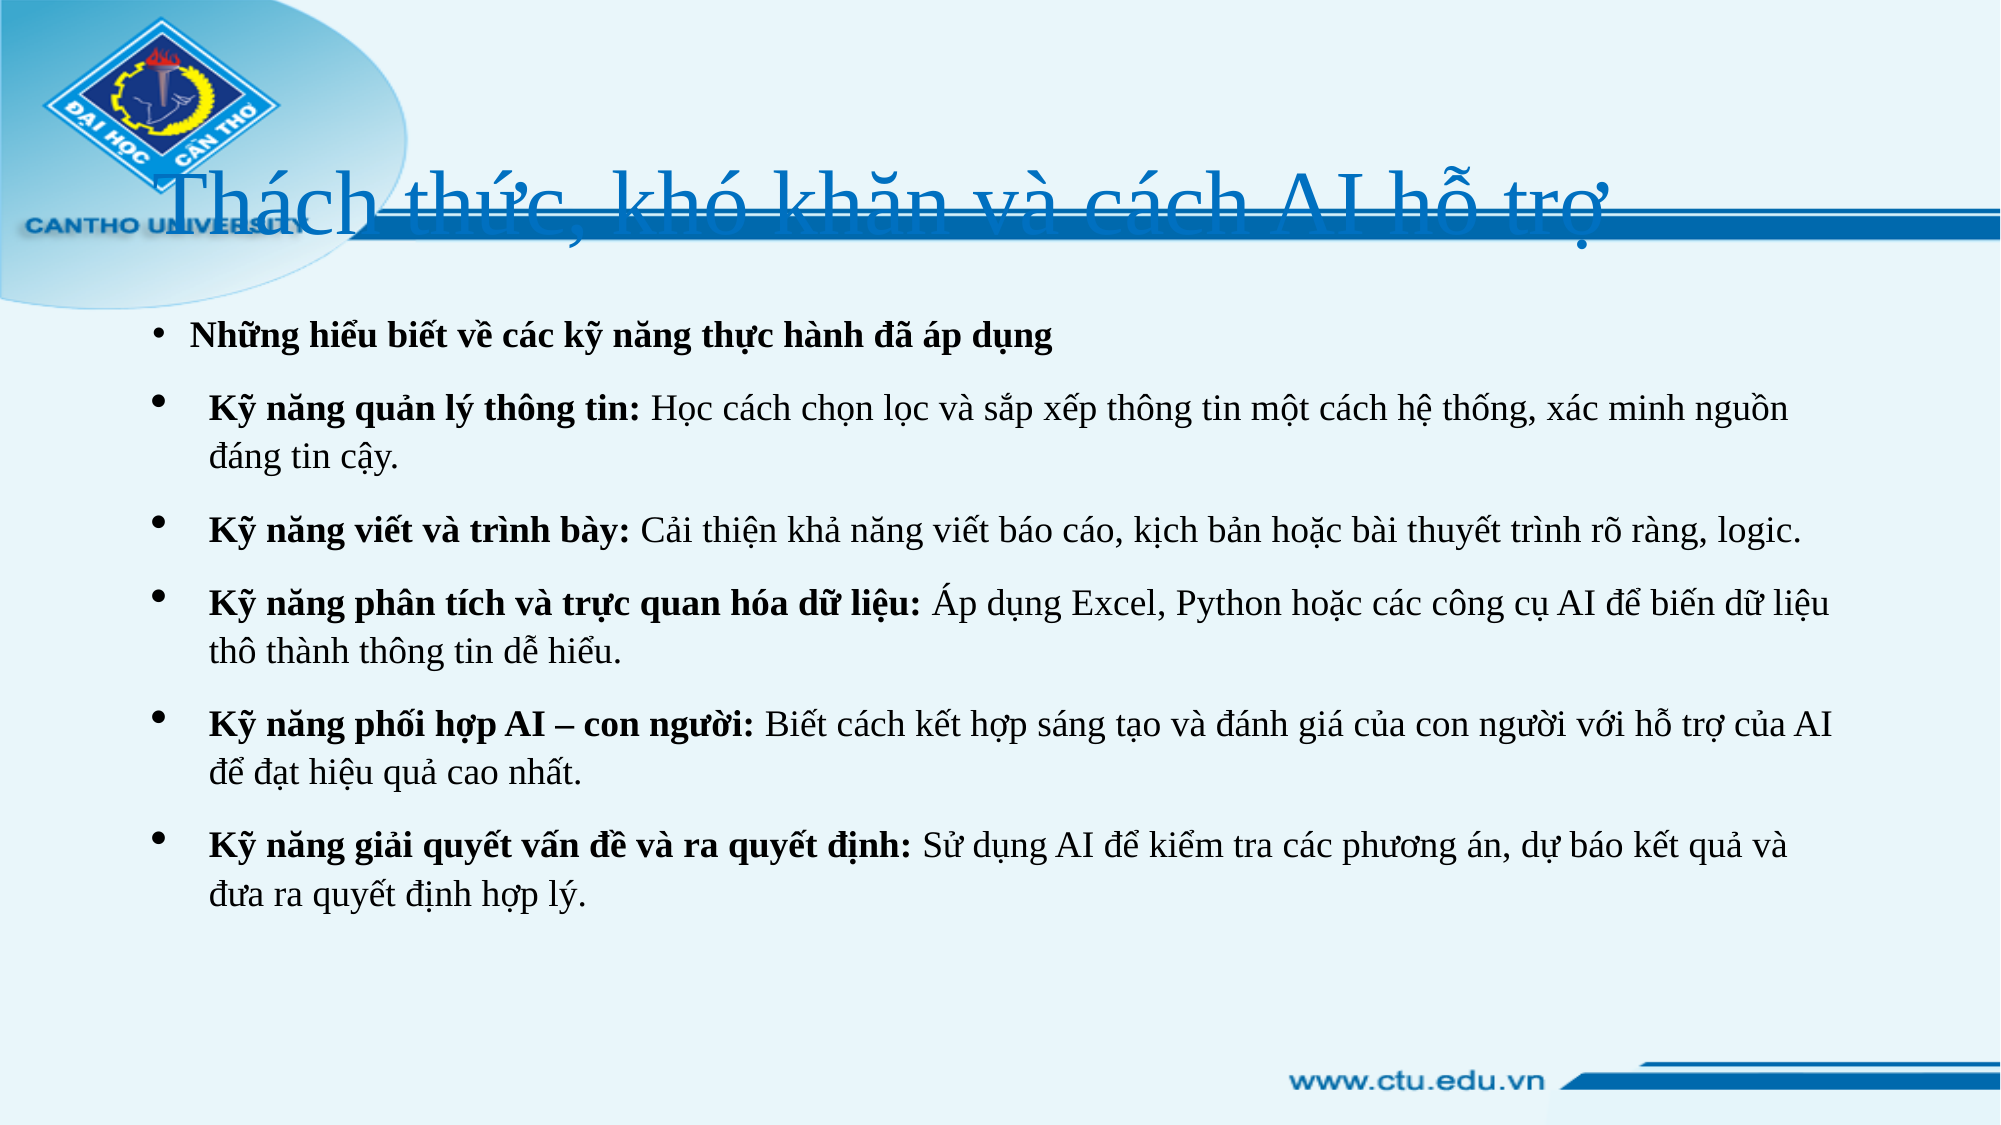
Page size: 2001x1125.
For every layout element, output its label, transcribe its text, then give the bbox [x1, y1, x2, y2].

title Thách thức, khó khăn và cách AI hỗ trợ [137, 96, 1863, 299]
picture [0, 0, 2001, 1125]
list Những hiểu biết về các kỹ năng thực hành đã áp dụng Kỹ năng quản lý thông tin: Học cách chọn lọc và sắp xếp thông tin một cách hệ thống, xác minh nguồn đáng tin cậy. Kỹ năng viết và trình bày: Cải thiện khả năng viết báo cáo, kịch bản hoặc bài thuyết trình rõ ràng, logic. Kỹ năng phân tích và trực quan hóa dữ liệu: Áp dụng Excel, Python hoặc các công cụ AI để biến dữ liệu thô thành thông tin dễ hiểu. Kỹ năng phối hợp AI – con người: Biết cách kết hợp sáng tạo và đánh giá của con người với hỗ trợ của AI để đạt hiệu quả cao nhất. Kỹ năng giải quyết vấn đề và ra quyết định: Sử dụng AI để kiểm tra các phương án, dự báo kết quả và đưa ra quyết định hợp lý. [137, 299, 1863, 1014]
